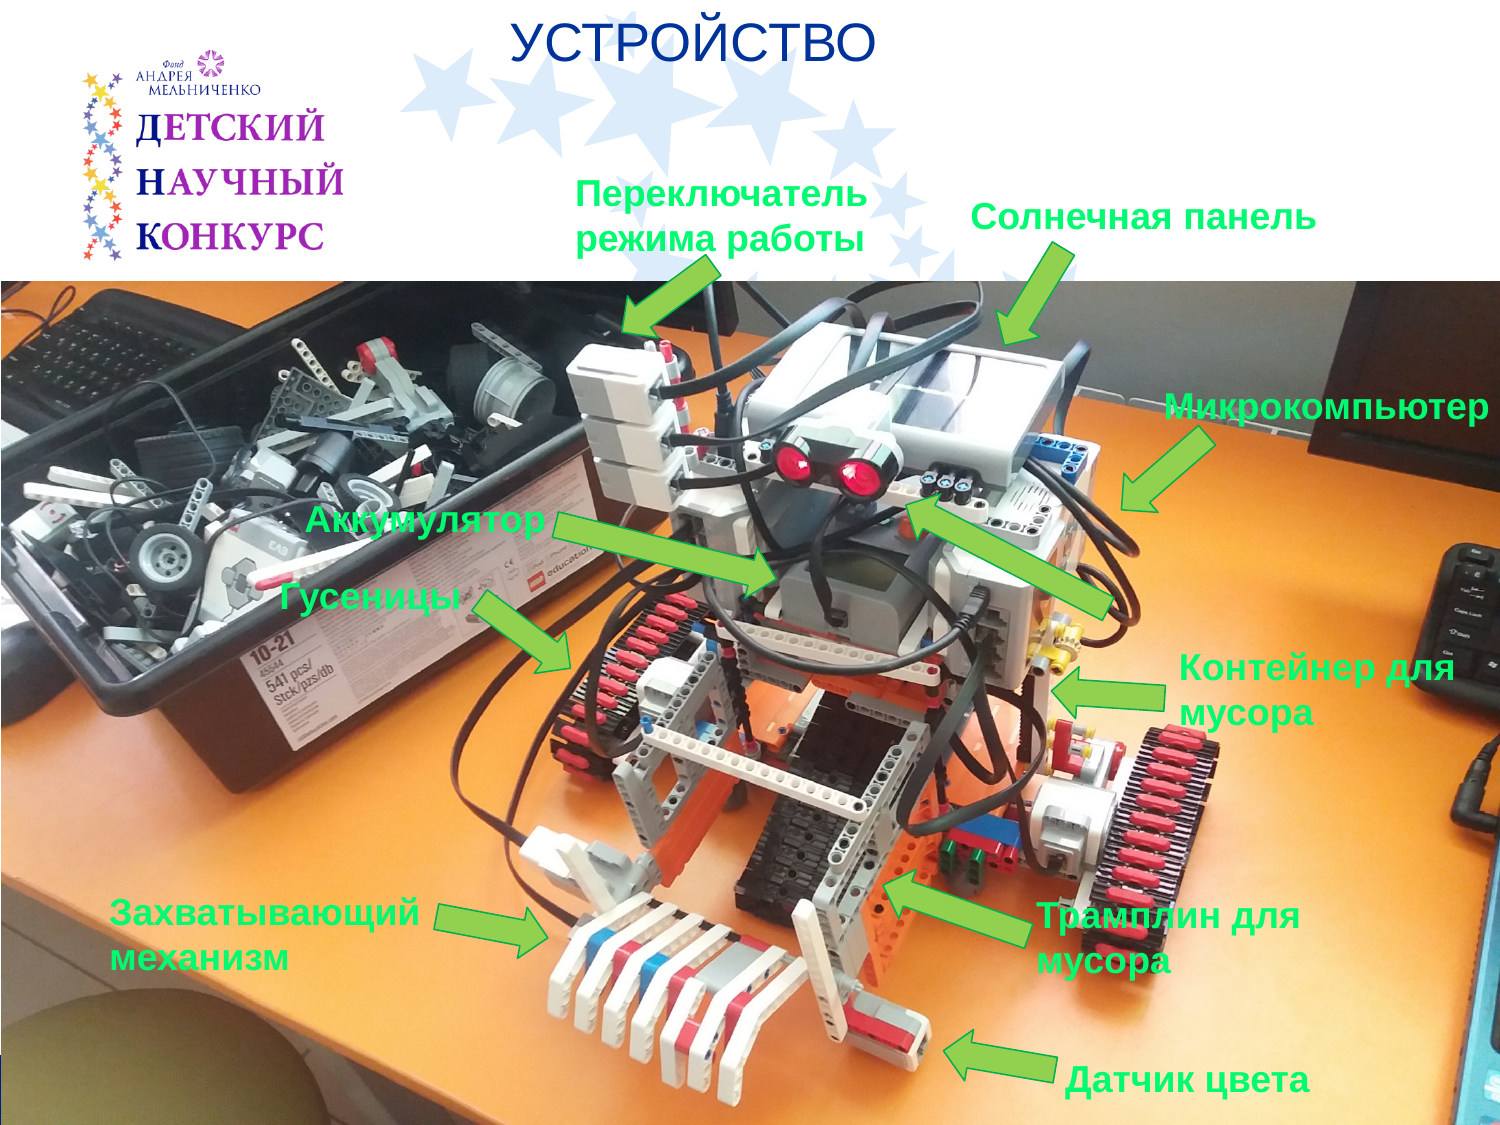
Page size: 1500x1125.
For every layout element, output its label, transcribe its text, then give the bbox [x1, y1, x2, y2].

picture [0, 11, 1500, 1125]
text_box УСТРОЙСТВО [135, 0, 1253, 81]
